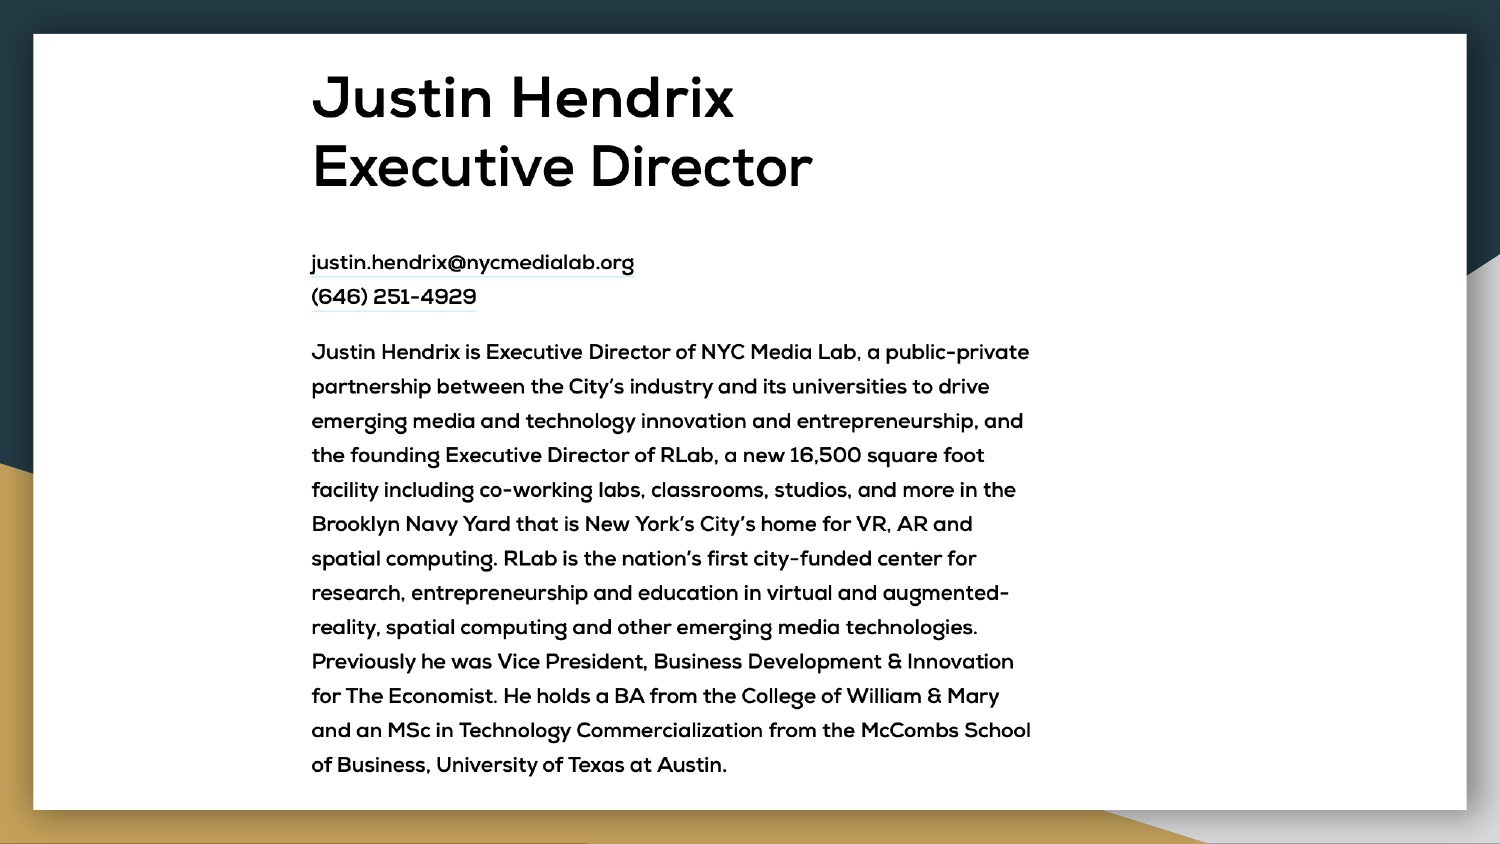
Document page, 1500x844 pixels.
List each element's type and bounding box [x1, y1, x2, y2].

picture [234, 38, 1138, 806]
